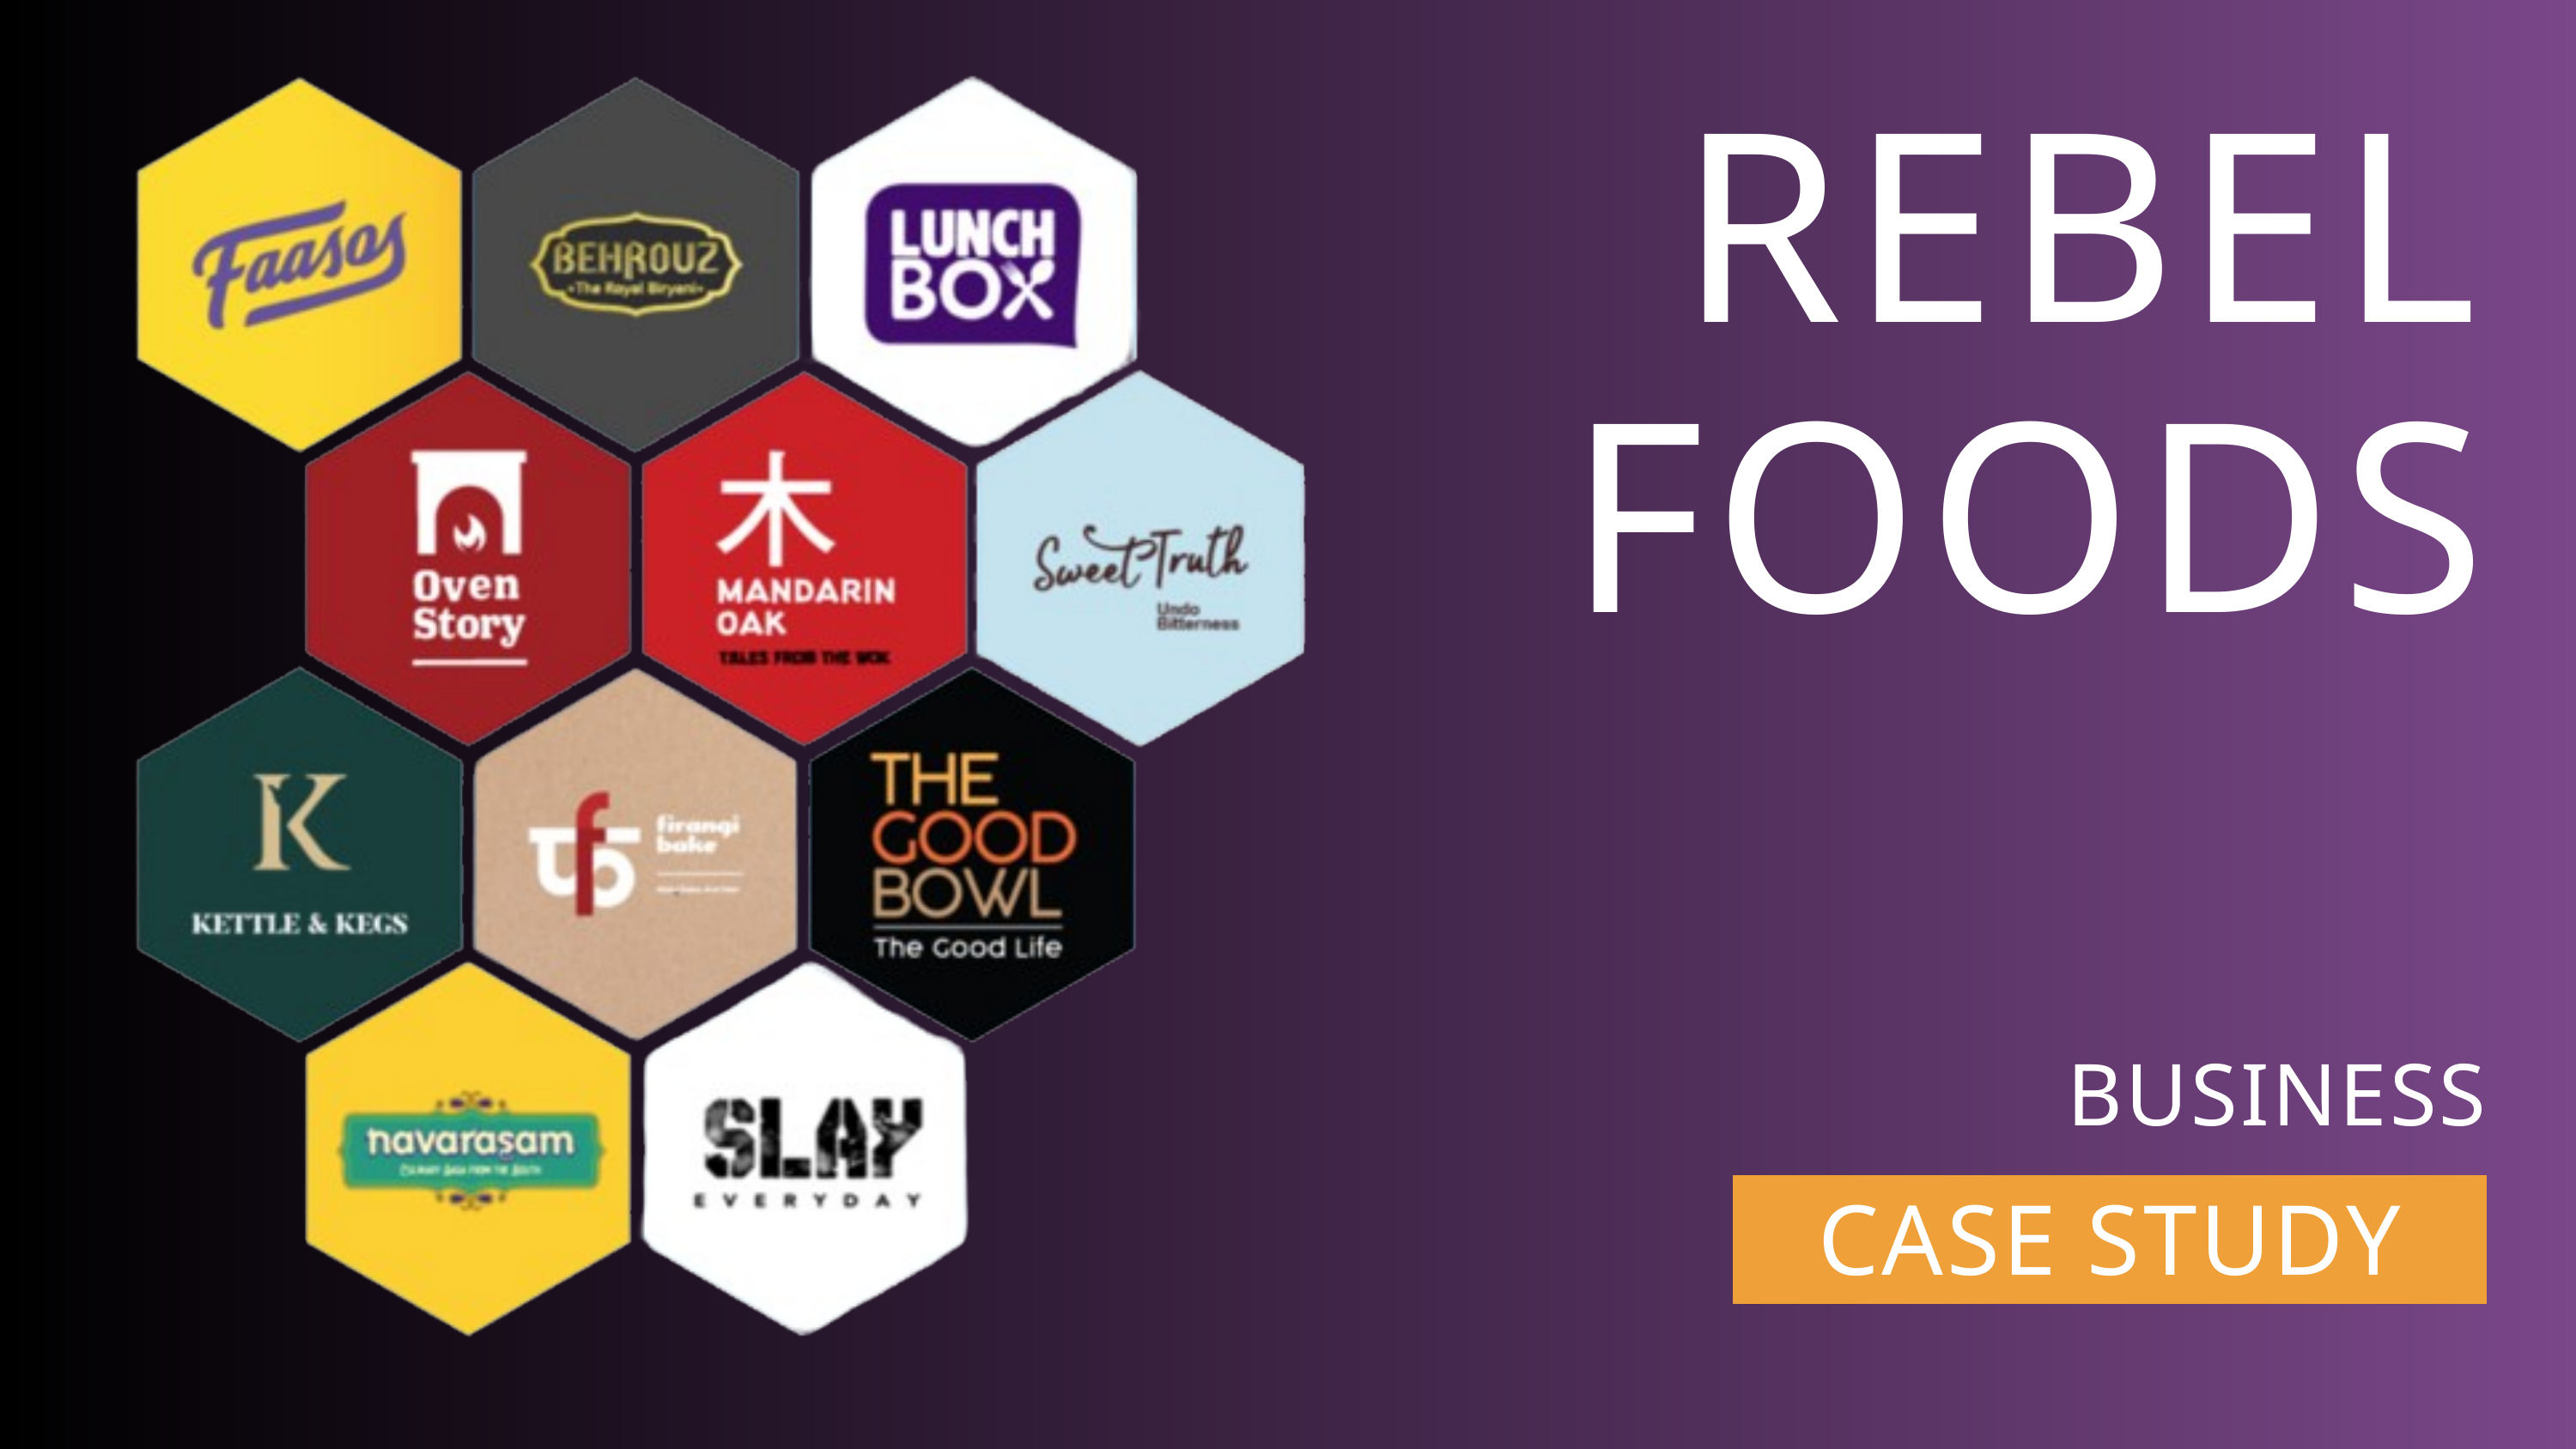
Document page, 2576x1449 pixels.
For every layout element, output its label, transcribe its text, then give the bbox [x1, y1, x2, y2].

text_box BUSINESS [1905, 1048, 2488, 1143]
text_box REBEL FOODS [1287, 85, 2488, 665]
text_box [1733, 1174, 2488, 1304]
text_box [94, 19, 1348, 1430]
